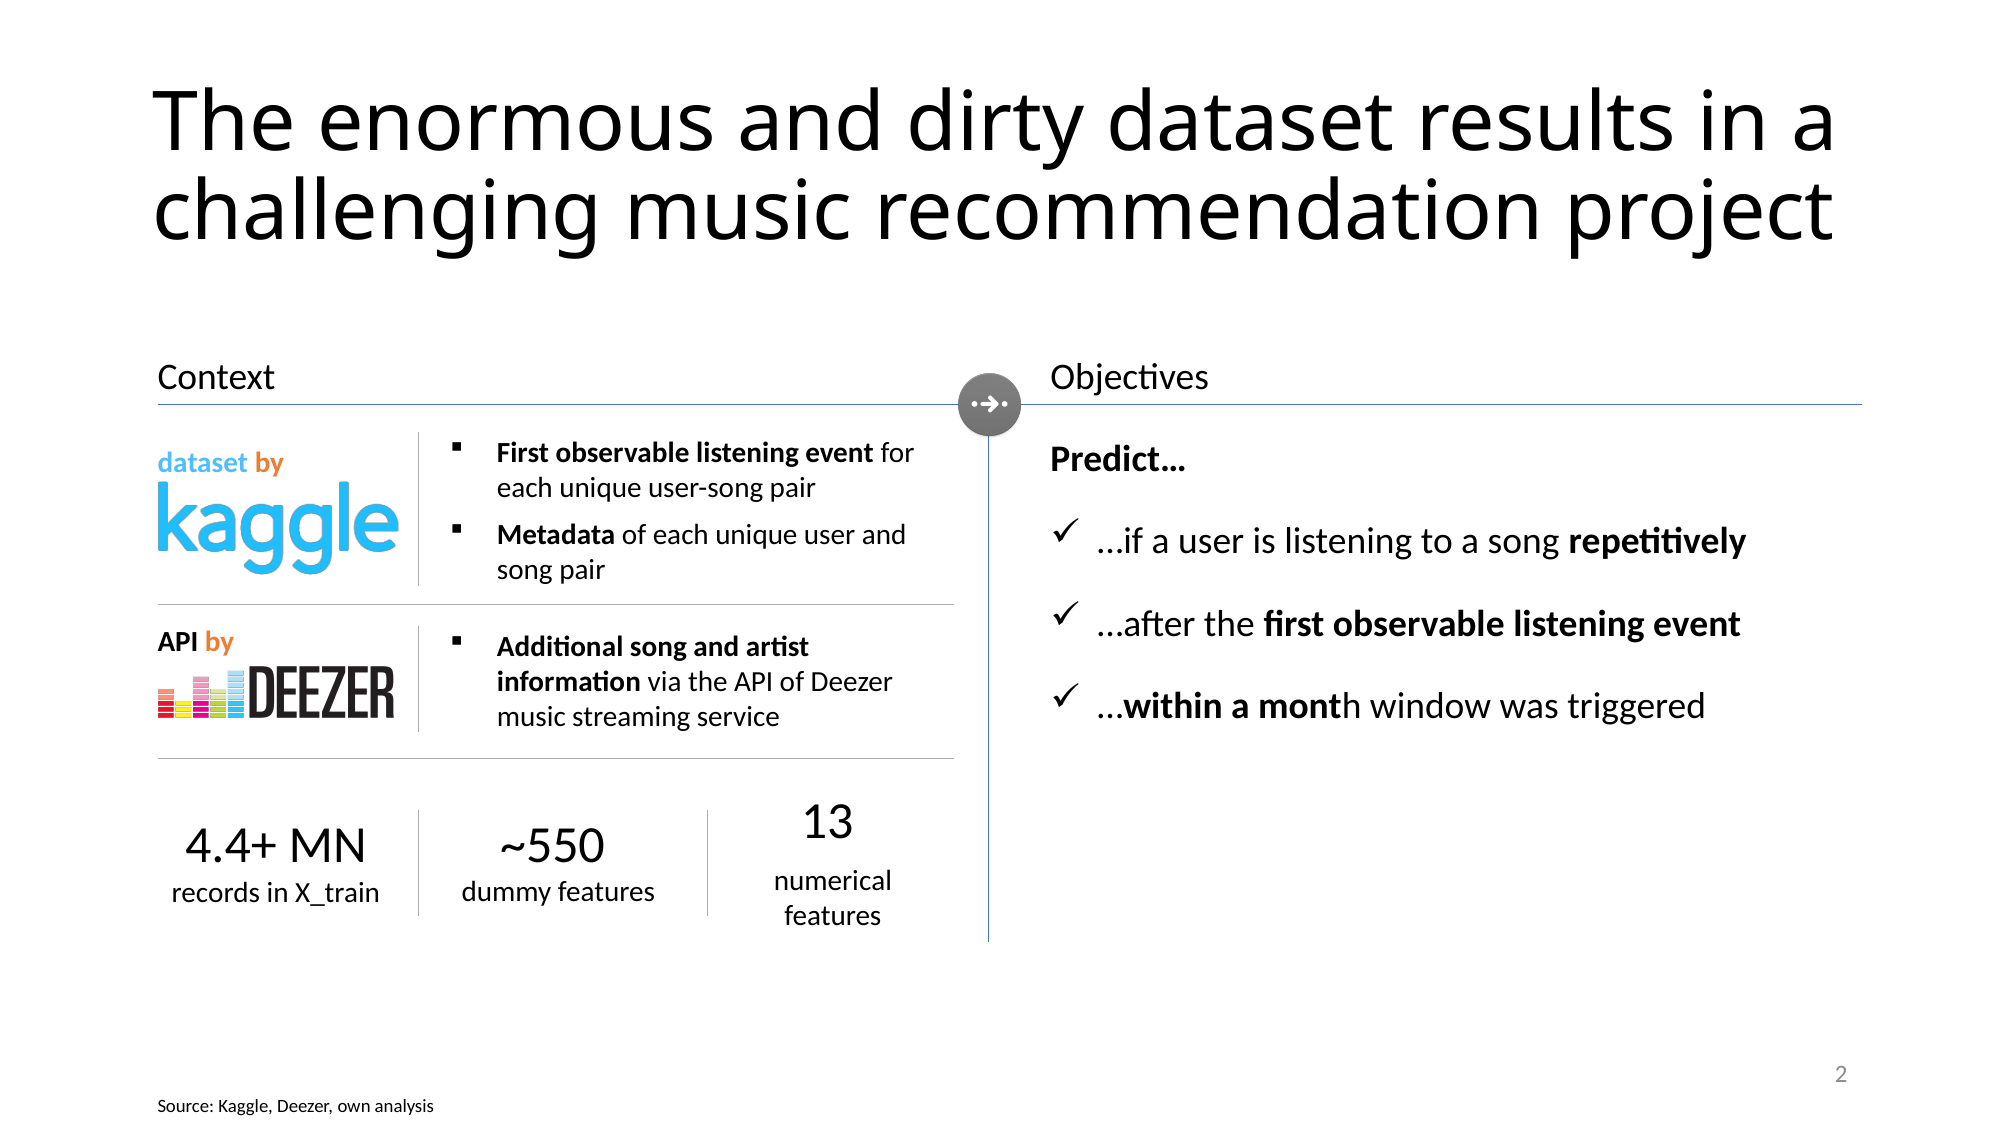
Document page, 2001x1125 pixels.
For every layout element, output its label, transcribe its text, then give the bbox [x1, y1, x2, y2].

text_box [157, 622, 395, 758]
text_box dataset by [157, 443, 287, 479]
text_box 13 numerical features [722, 786, 944, 932]
picture [157, 481, 419, 575]
text_box ~550 dummy features [444, 810, 673, 908]
title The enormous and dirty dataset results in a challenging music recommendation project [137, 59, 1863, 278]
text_box First observable listening event for each unique user-song pair Metadata of each unique user and song pair [450, 433, 955, 586]
slide_number 2 [1412, 1042, 1863, 1103]
text_box Source: Kaggle, Deezer, own analysis [157, 1093, 1863, 1117]
text_box 4.4+ MN records in X_train [157, 810, 395, 908]
text_box Additional song and artist information via the API of Deezer music streaming service [450, 626, 955, 732]
picture [956, 371, 1023, 438]
text_box Context [157, 351, 919, 397]
text_box Predict… …if a user is listening to a song repetitively …after the first observable listening event …within a month window was triggered [1050, 433, 1863, 727]
text_box Objectives [1050, 351, 1812, 397]
